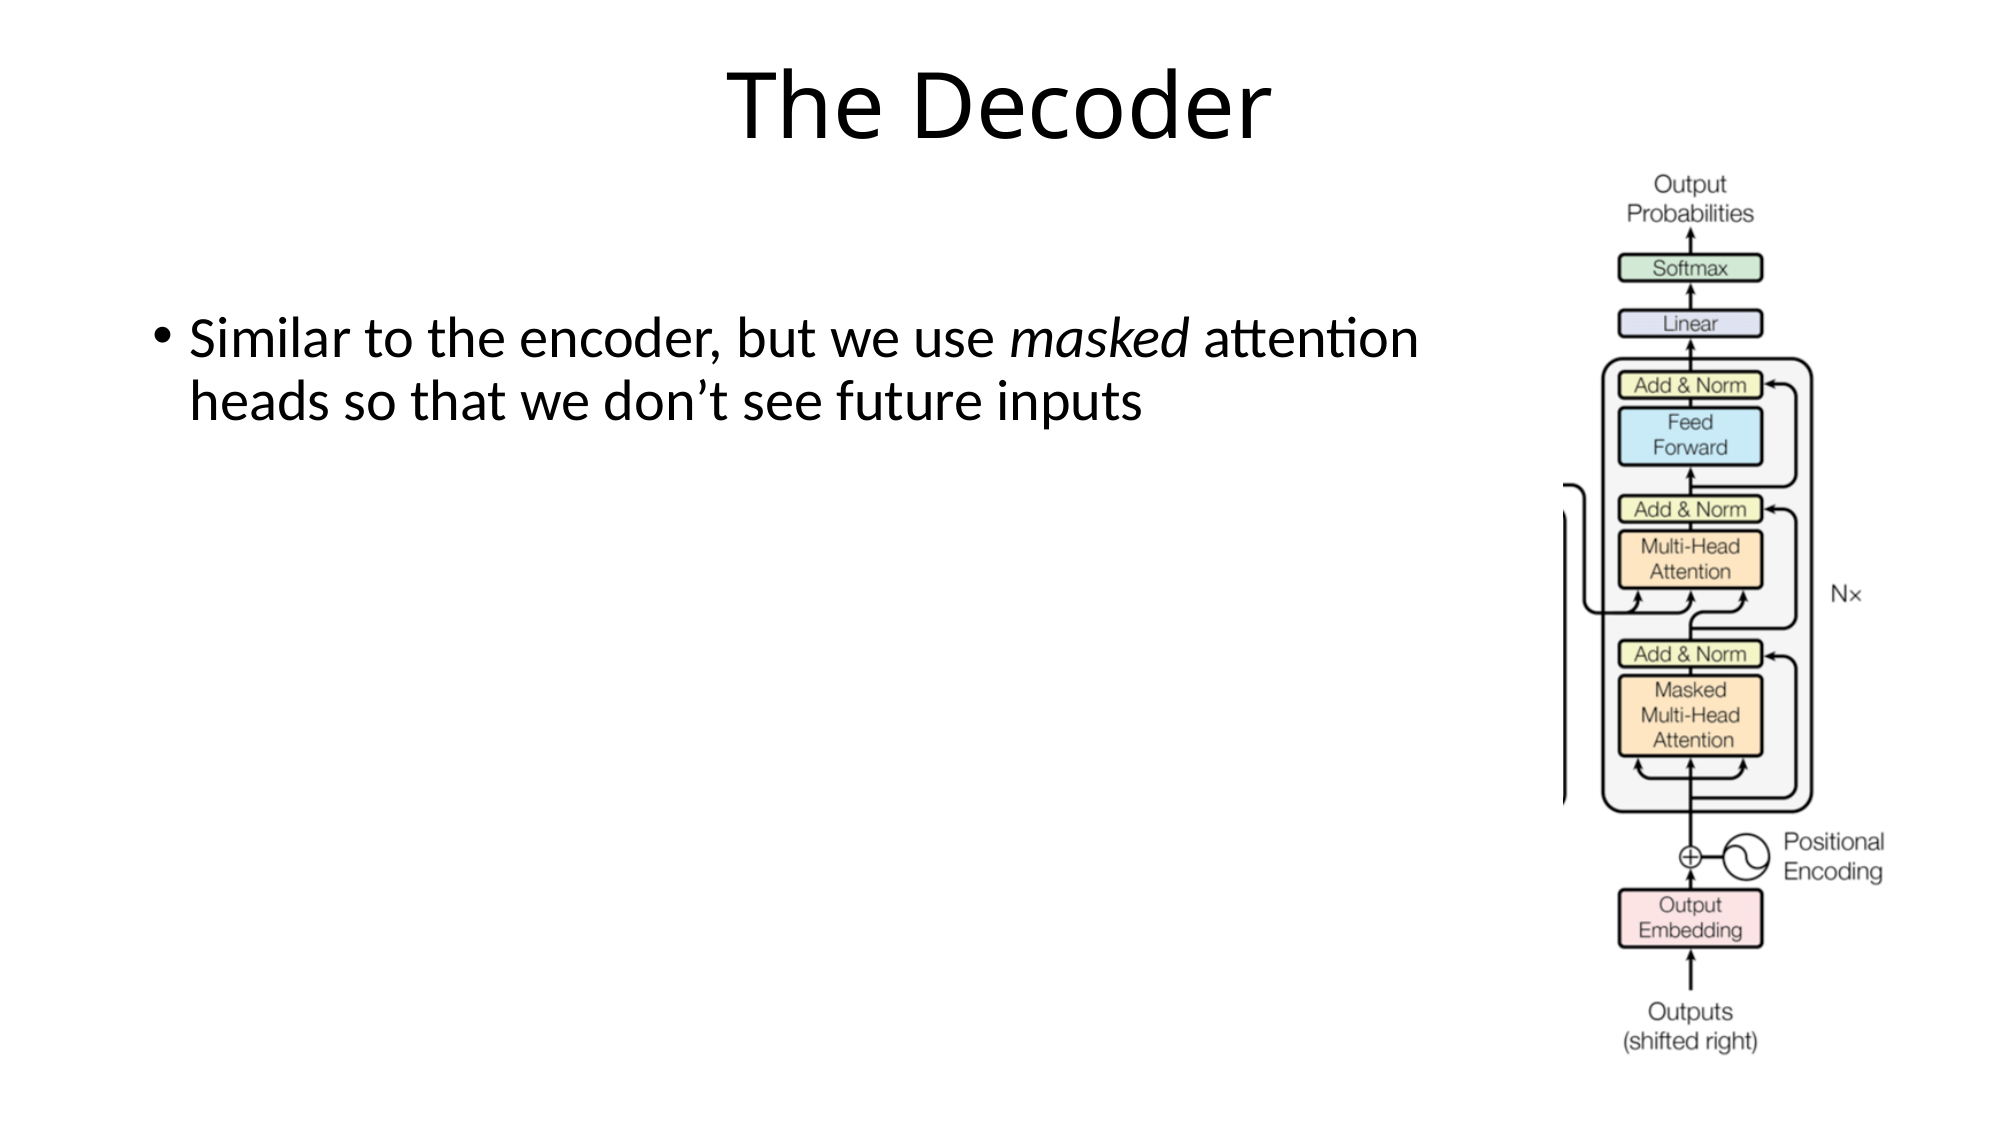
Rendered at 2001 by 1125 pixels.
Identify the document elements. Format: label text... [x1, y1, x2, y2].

picture [1563, 168, 1893, 1067]
list Similar to the encoder, but we use masked attention heads so that we don’t see future inputs [137, 299, 1439, 1014]
title The Decoder [137, 0, 1863, 218]
